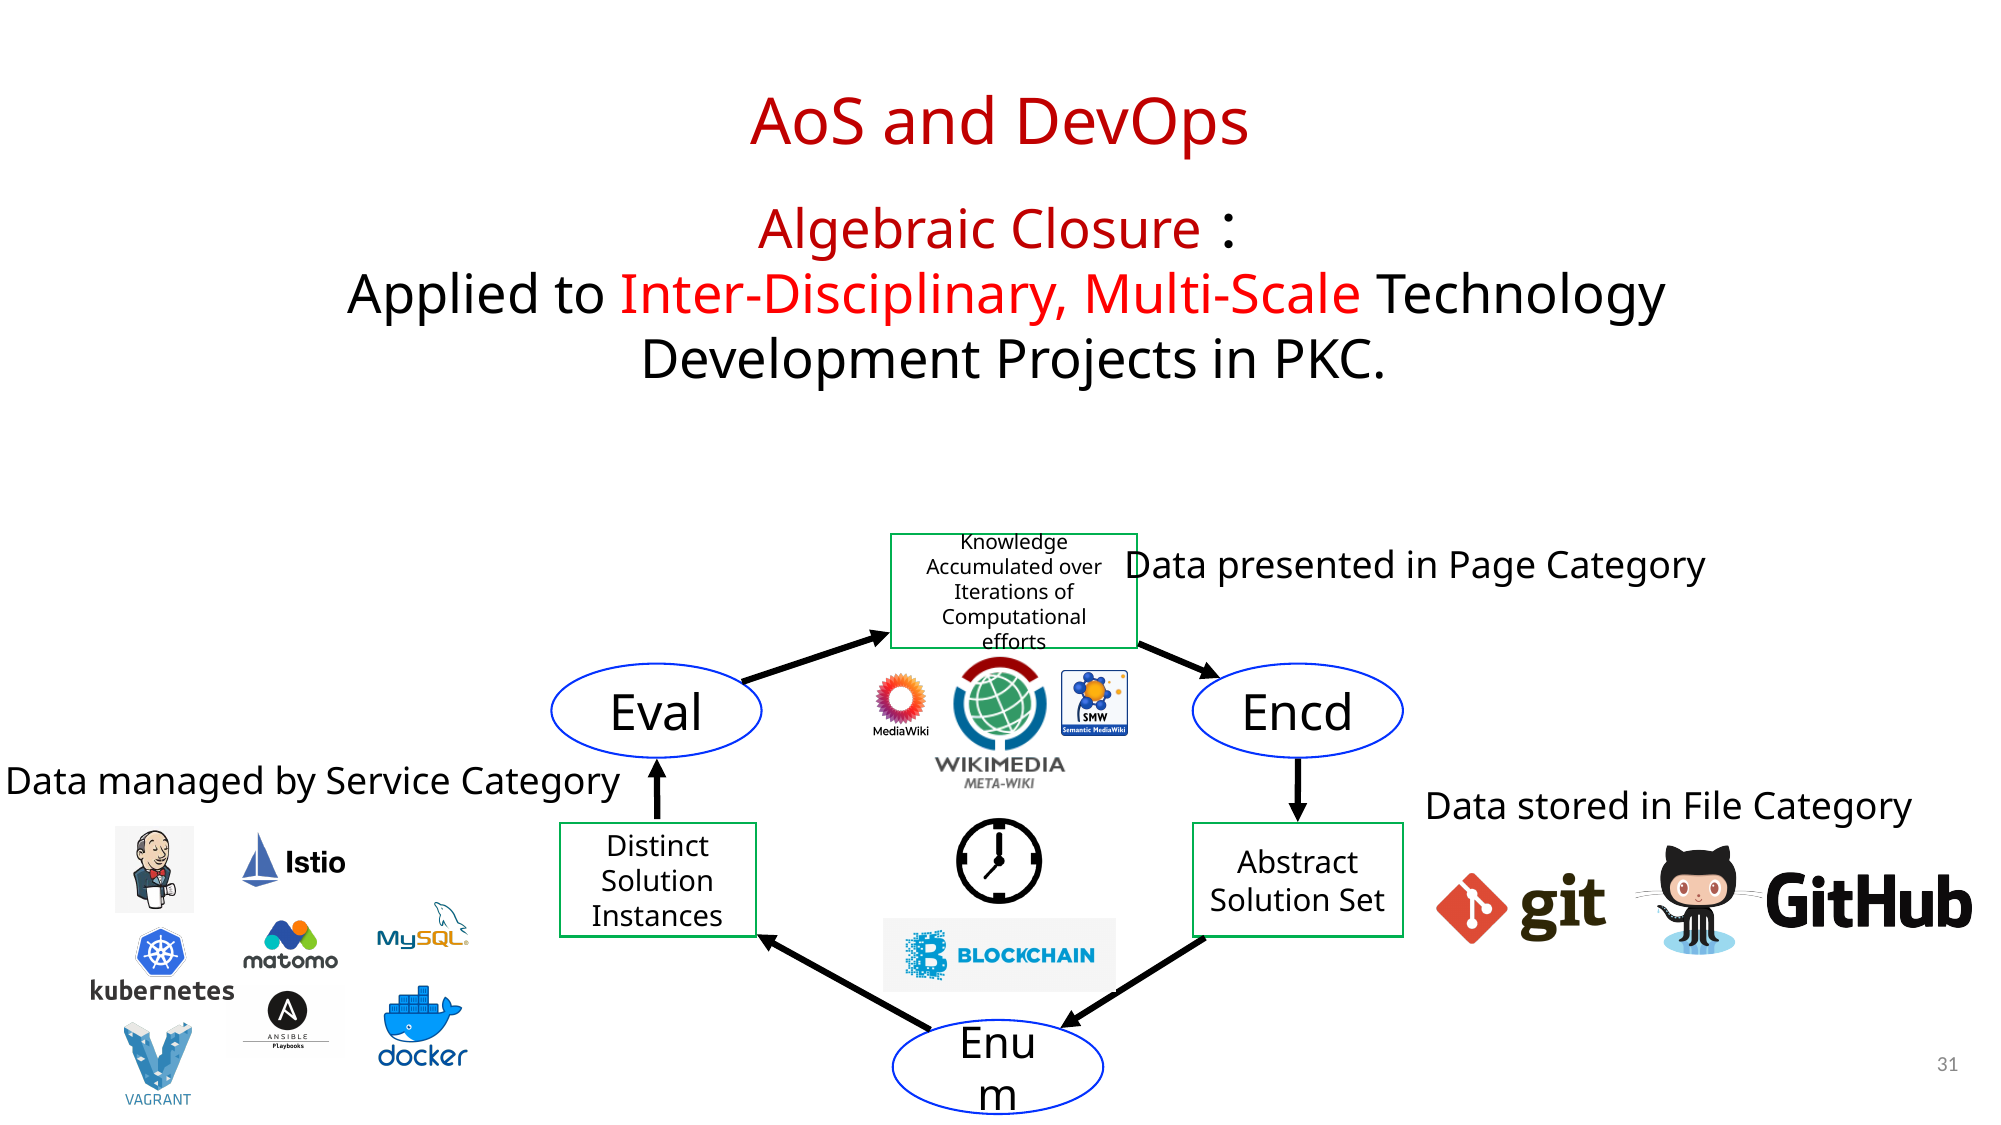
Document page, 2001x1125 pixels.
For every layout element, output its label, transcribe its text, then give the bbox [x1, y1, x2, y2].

picture [241, 832, 346, 887]
slide_number 31 [1915, 1034, 1975, 1092]
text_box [892, 1019, 1104, 1115]
text_box [762, 630, 890, 676]
text_box Data stored in File Category [1417, 774, 1921, 835]
text_box Algebraic Closure： Applied to Inter-Disciplinary, Multi-Scale Technology Development Projects in PKC. [340, 186, 1689, 397]
text_box [756, 934, 911, 1019]
picture [90, 927, 345, 1059]
picture [1408, 823, 1975, 994]
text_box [551, 663, 762, 758]
text_box Data managed by Service Category [0, 749, 629, 810]
picture [237, 906, 344, 981]
title AoS and DevOps [68, 72, 1933, 200]
picture [364, 897, 482, 958]
picture [883, 917, 1116, 993]
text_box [559, 818, 756, 941]
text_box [890, 533, 1138, 648]
picture [951, 812, 1048, 909]
picture [869, 647, 1128, 796]
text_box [1192, 822, 1404, 937]
text_box Data presented in Page Category [1138, 533, 1714, 594]
picture [114, 826, 194, 913]
picture [374, 984, 472, 1068]
text_box [650, 758, 664, 818]
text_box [1192, 663, 1404, 758]
text_box [1291, 758, 1304, 822]
picture [123, 1022, 192, 1106]
